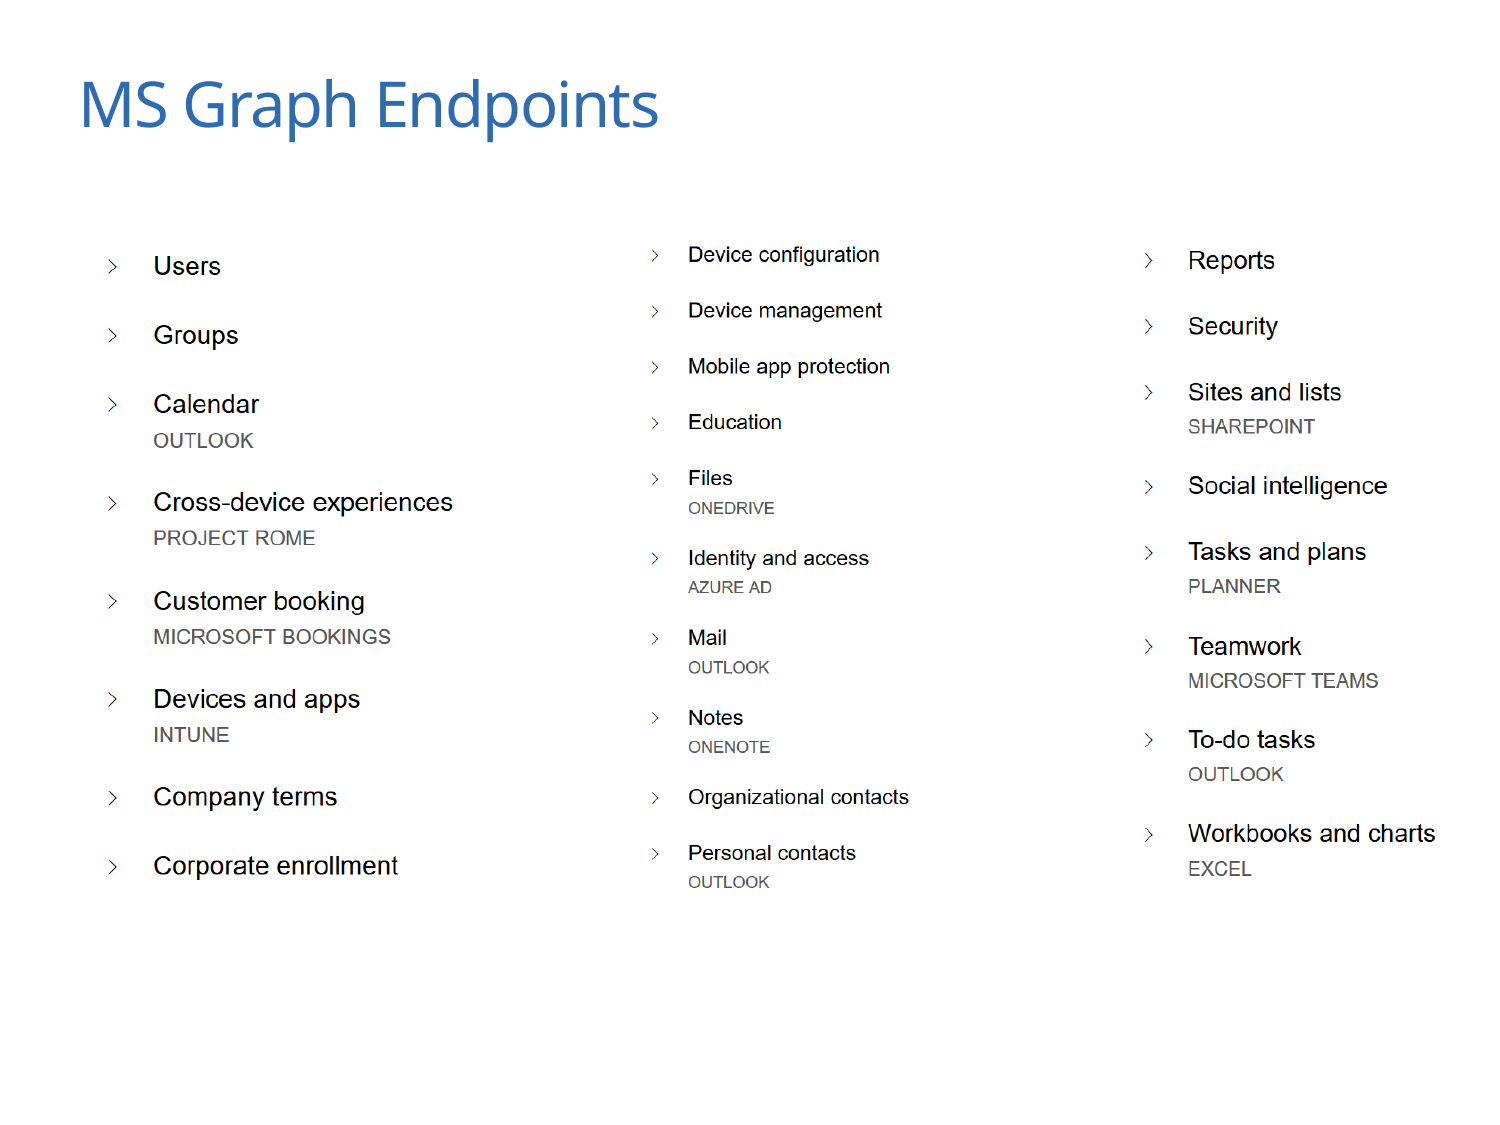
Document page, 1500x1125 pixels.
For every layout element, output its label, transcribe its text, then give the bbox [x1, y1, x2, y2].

picture [1107, 228, 1456, 902]
text_box MS Graph Endpoints [63, 65, 1436, 158]
picture [627, 228, 931, 902]
picture [67, 228, 478, 902]
